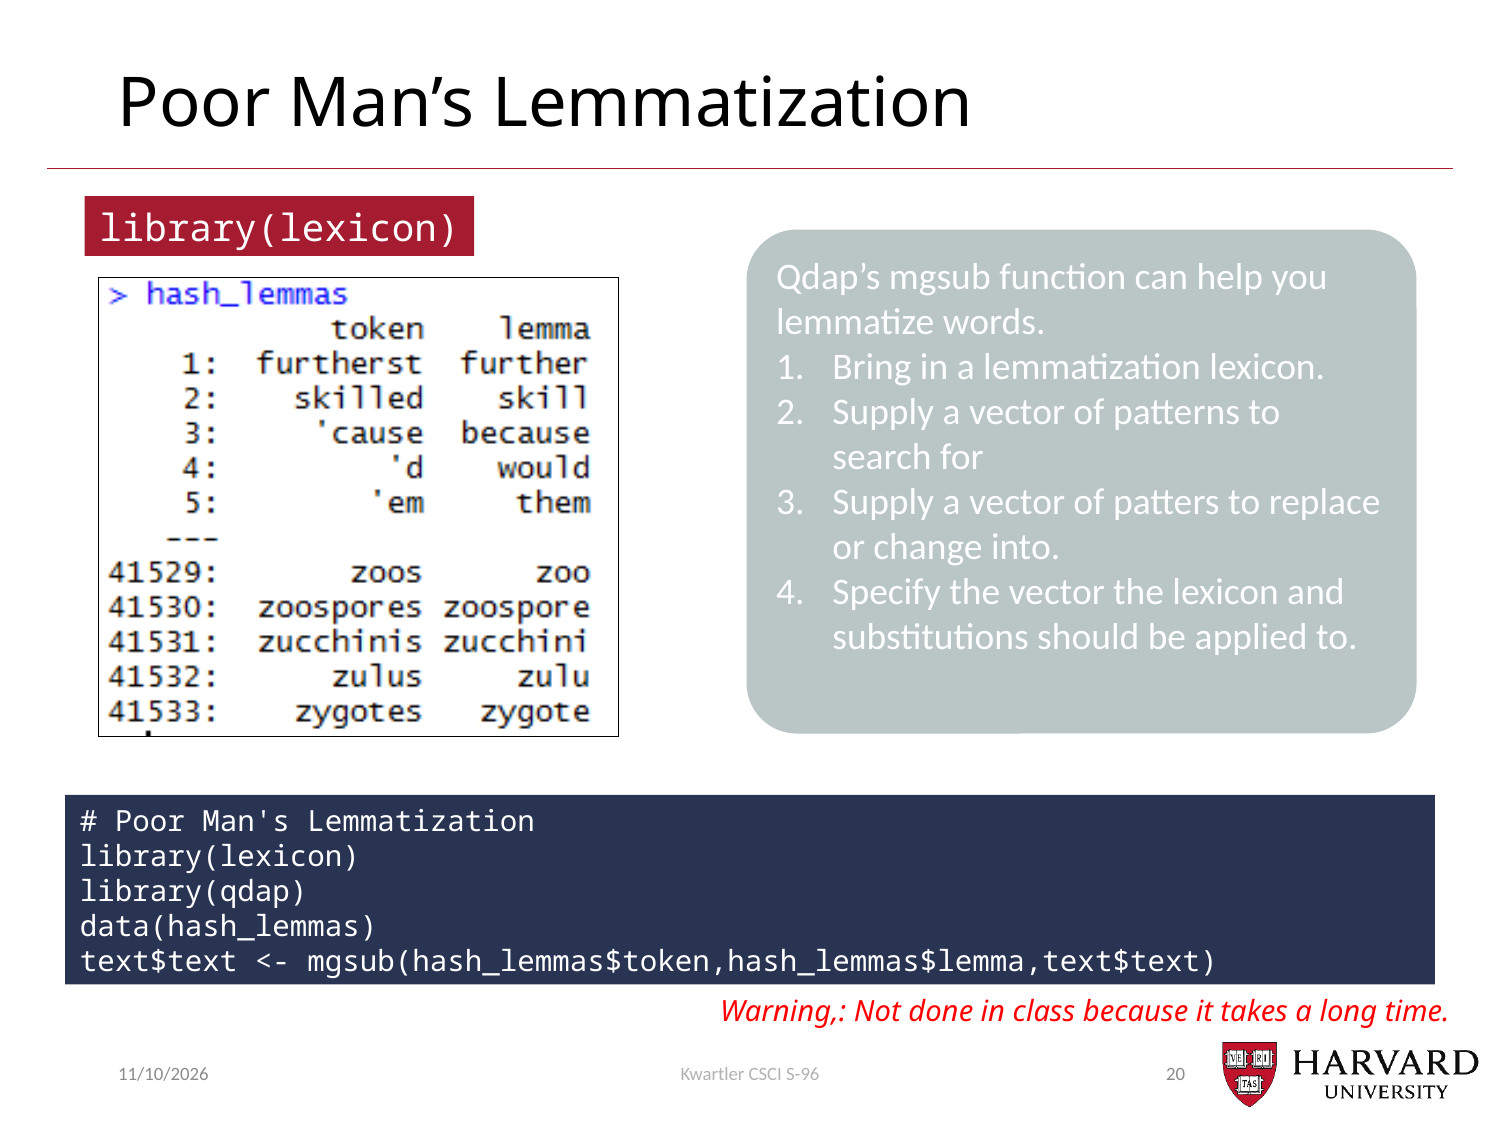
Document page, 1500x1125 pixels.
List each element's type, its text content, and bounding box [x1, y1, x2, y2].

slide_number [103, 1042, 441, 1103]
text_box library(lexicon) [84, 196, 475, 256]
text_box # Poor Man's Lemmatization library(lexicon) library(qdap) data(hash_lemmas) text$text <- mgsub(hash_lemmas$token,hash_lemmas$lemma,text$text) [65, 794, 1435, 985]
title Poor Man’s Lemmatization [103, 59, 1397, 157]
text_box Qdap’s mgsub function can help you lemmatize words. Bring in a lemmatization lexicon. Supply a vector of patterns to search for Supply a vector of patters to replace or change into. Specify the vector the lexicon and substitutions should be applied to. [746, 229, 1417, 734]
text_box Warning,: Not done in class because it takes a long time. [705, 985, 1479, 1035]
picture [1200, 1024, 1500, 1125]
slide_number 20 [1059, 1042, 1200, 1103]
footer Kwartler CSCI S-96 [496, 1042, 1004, 1103]
picture [98, 277, 619, 736]
